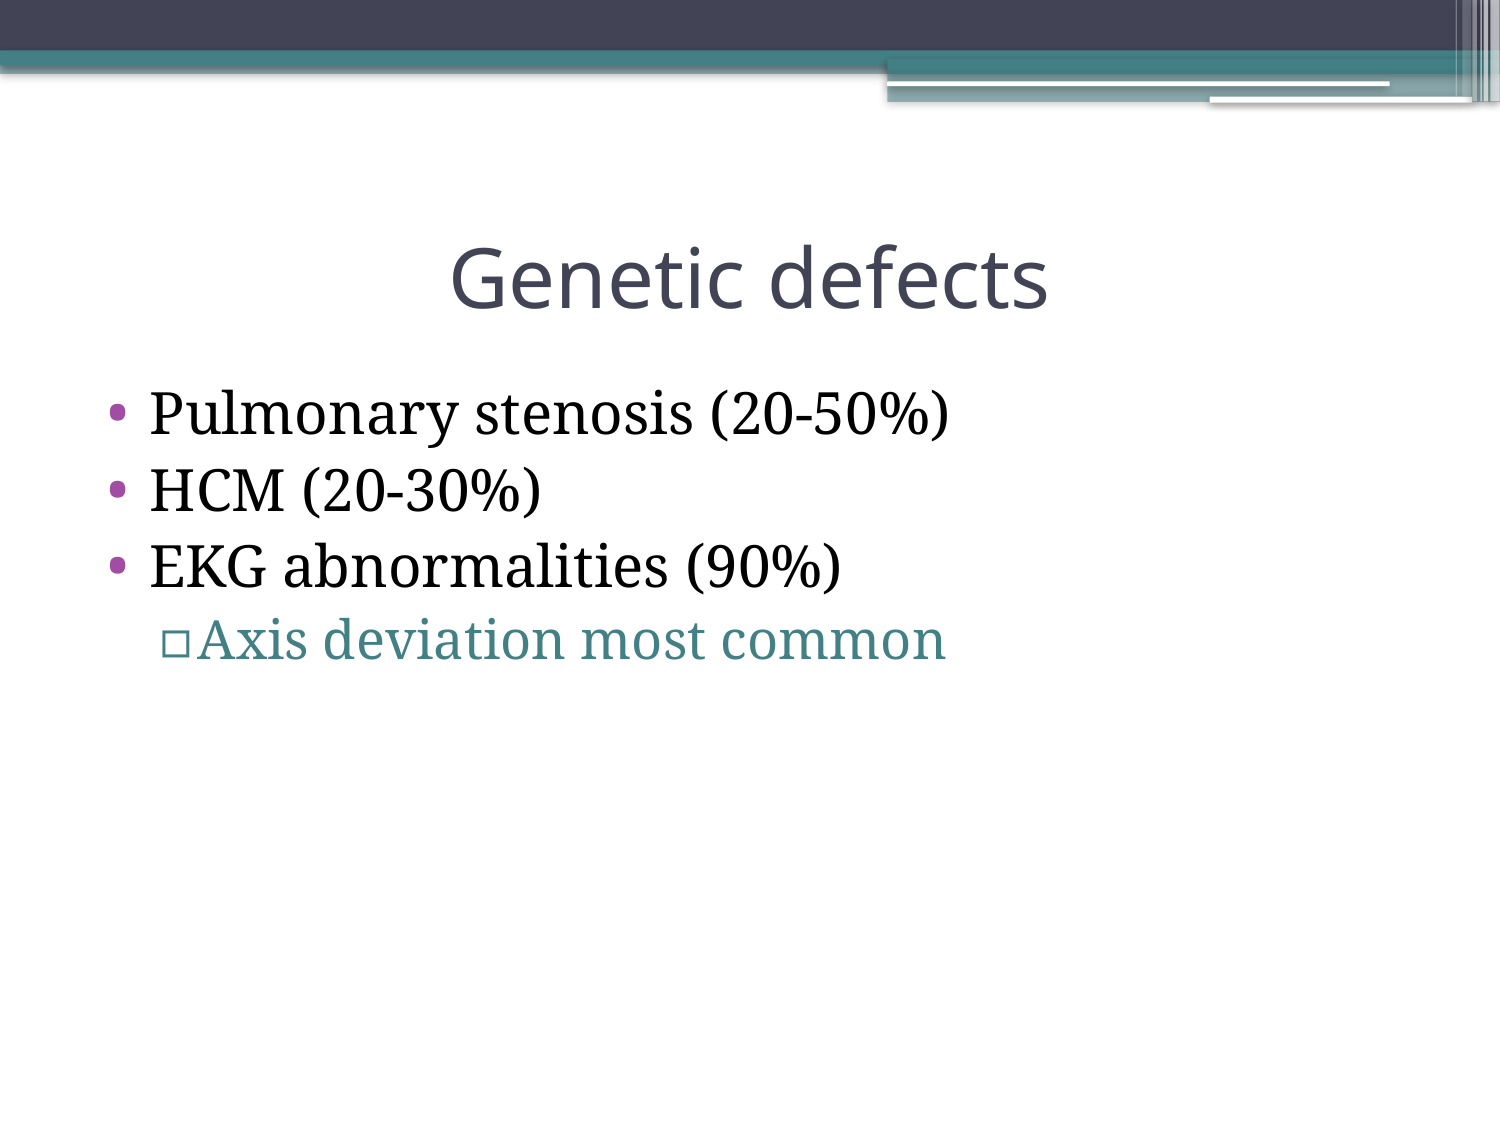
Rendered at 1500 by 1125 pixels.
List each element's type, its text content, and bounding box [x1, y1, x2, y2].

title Genetic defects [75, 187, 1425, 363]
list Pulmonary stenosis (20-50%) HCM (20-30%) EKG abnormalities (90%) Axis deviation most common [75, 369, 1425, 1079]
